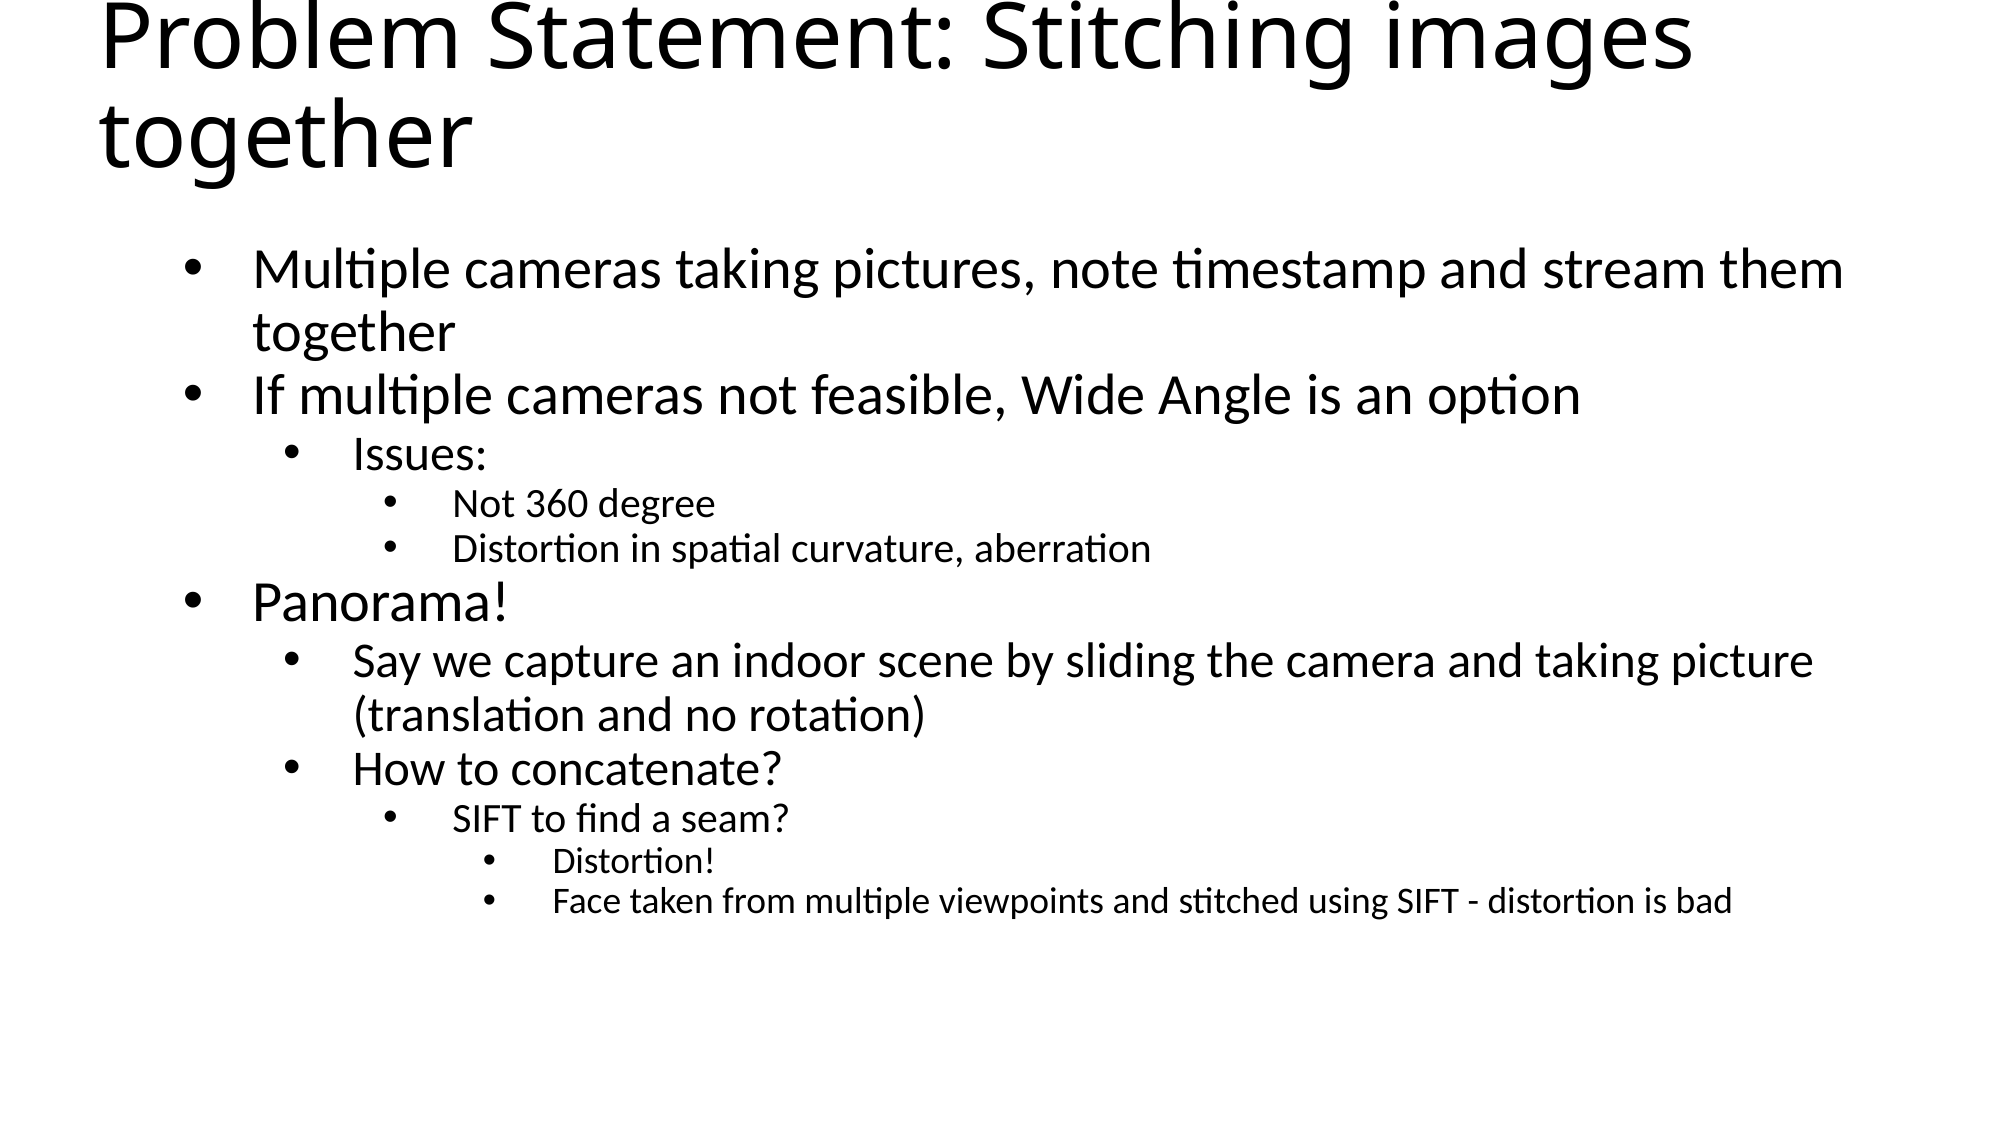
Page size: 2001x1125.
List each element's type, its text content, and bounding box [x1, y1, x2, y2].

list Multiple cameras taking pictures, note timestamp and stream them together If multiple cameras not feasible, Wide Angle is an option Issues: Not 360 degree Distortion in spatial curvature, aberration Panorama! Say we capture an indoor scene by sliding the camera and taking picture (translation and no rotation) How to concatenate? SIFT to find a seam? Distortion! Face taken from multiple viewpoints and stitched using SIFT - distortion is bad [137, 230, 1863, 945]
title Problem Statement: Stitching images together [83, 59, 1863, 216]
